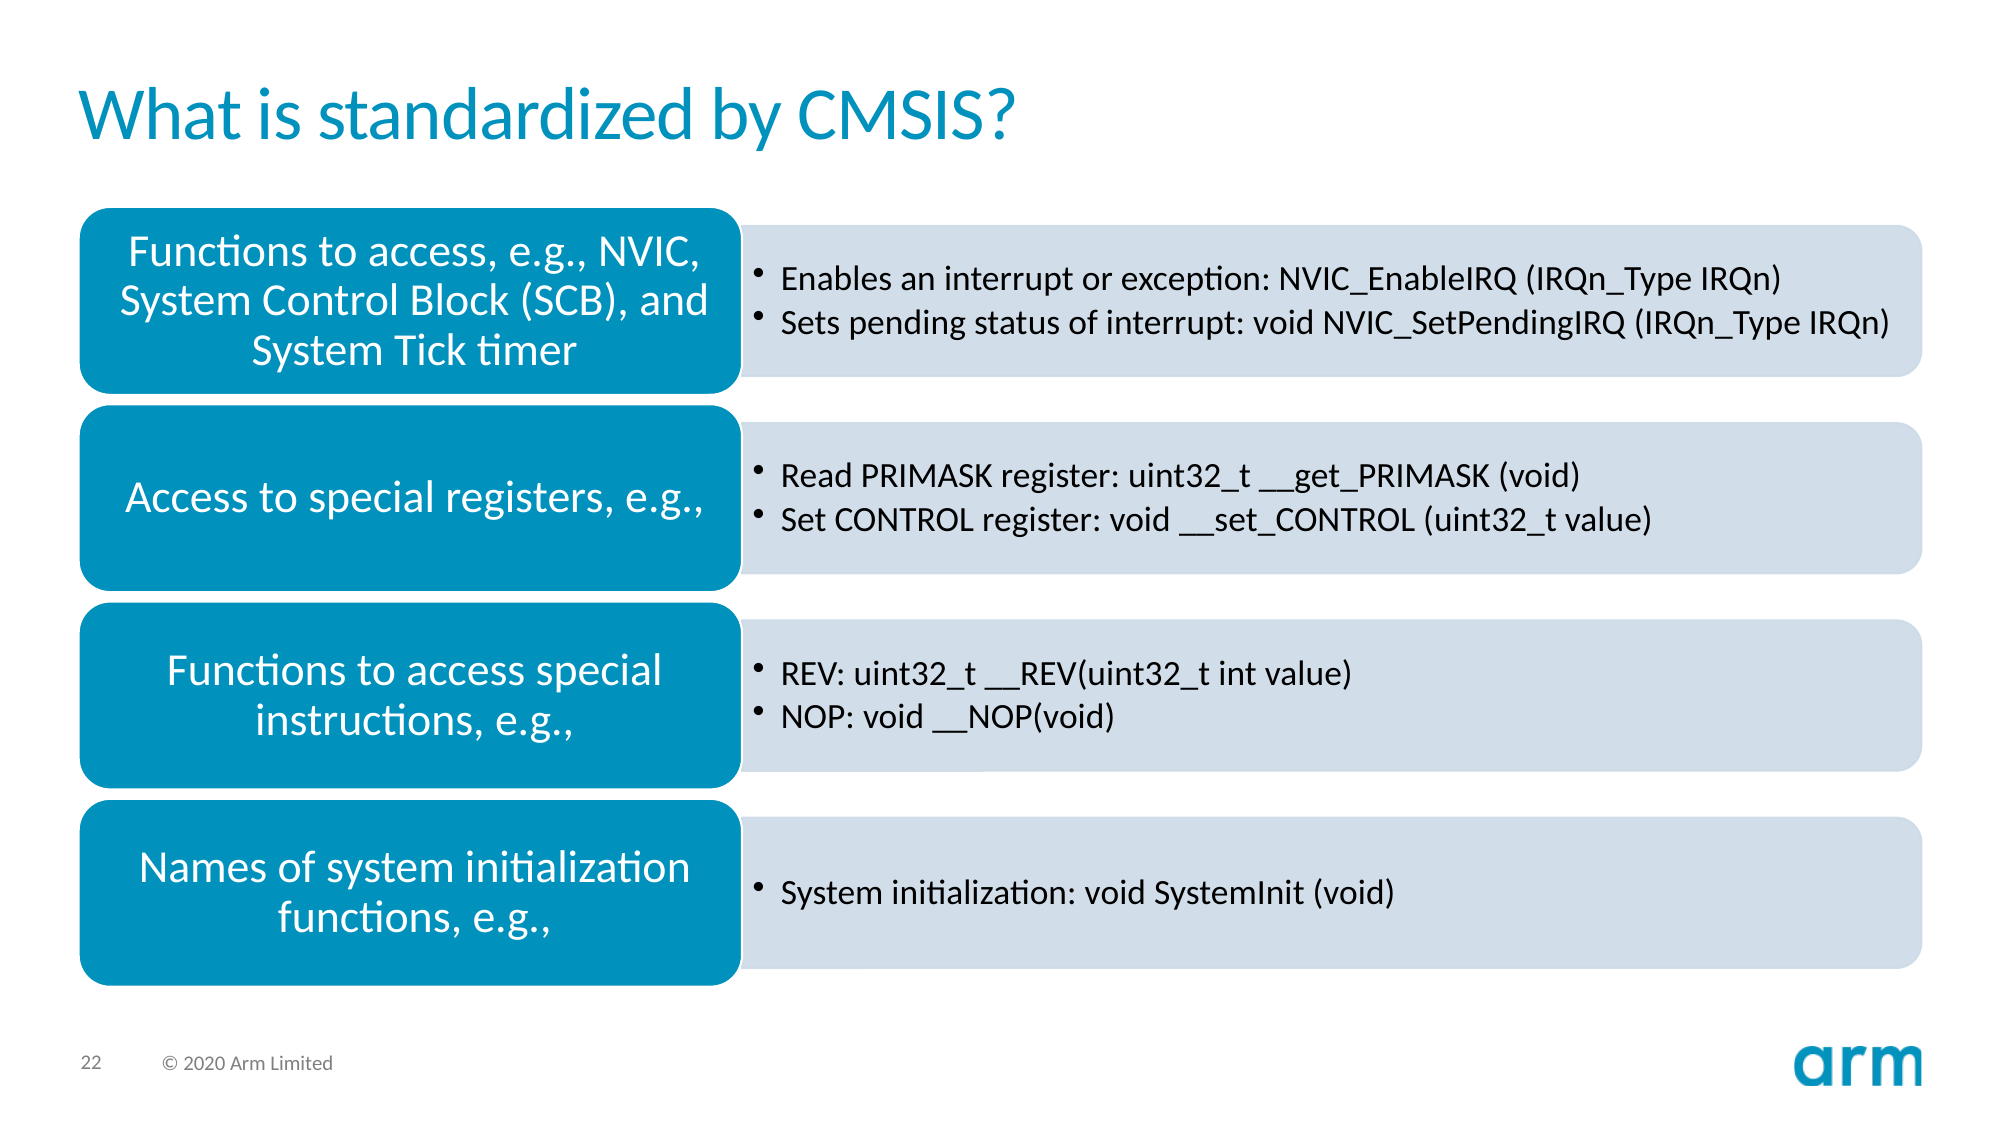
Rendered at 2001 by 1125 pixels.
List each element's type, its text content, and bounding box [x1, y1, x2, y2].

title What is standardized by CMSIS? [78, 78, 1922, 186]
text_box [78, 206, 1922, 988]
